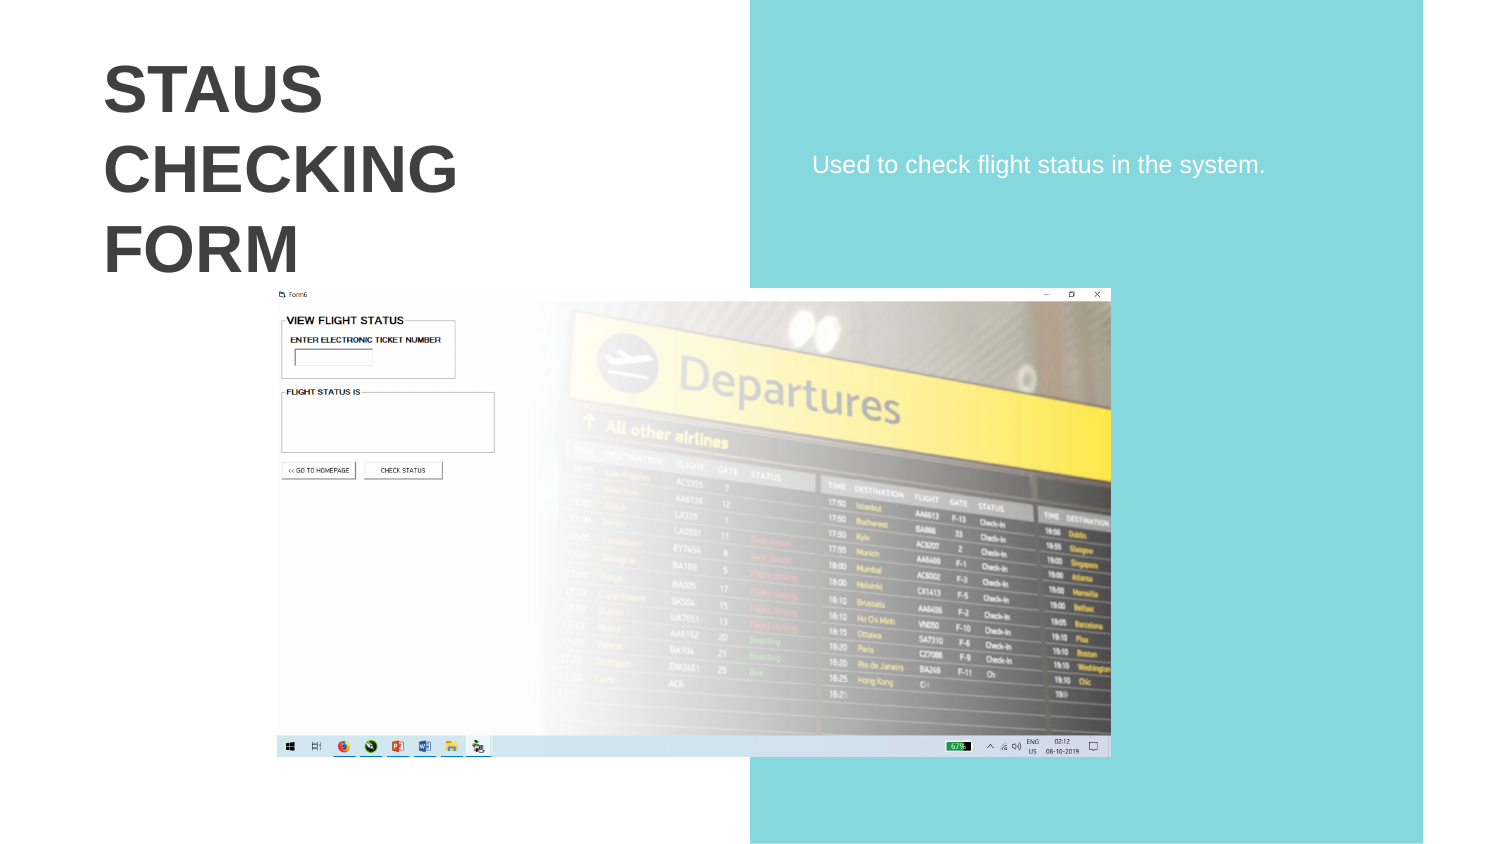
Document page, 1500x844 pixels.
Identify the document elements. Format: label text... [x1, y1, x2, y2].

text_box STAUS CHECKING FORM [88, 38, 656, 294]
text_box Used to check flight status in the system. [797, 140, 1376, 186]
picture [277, 288, 1111, 758]
